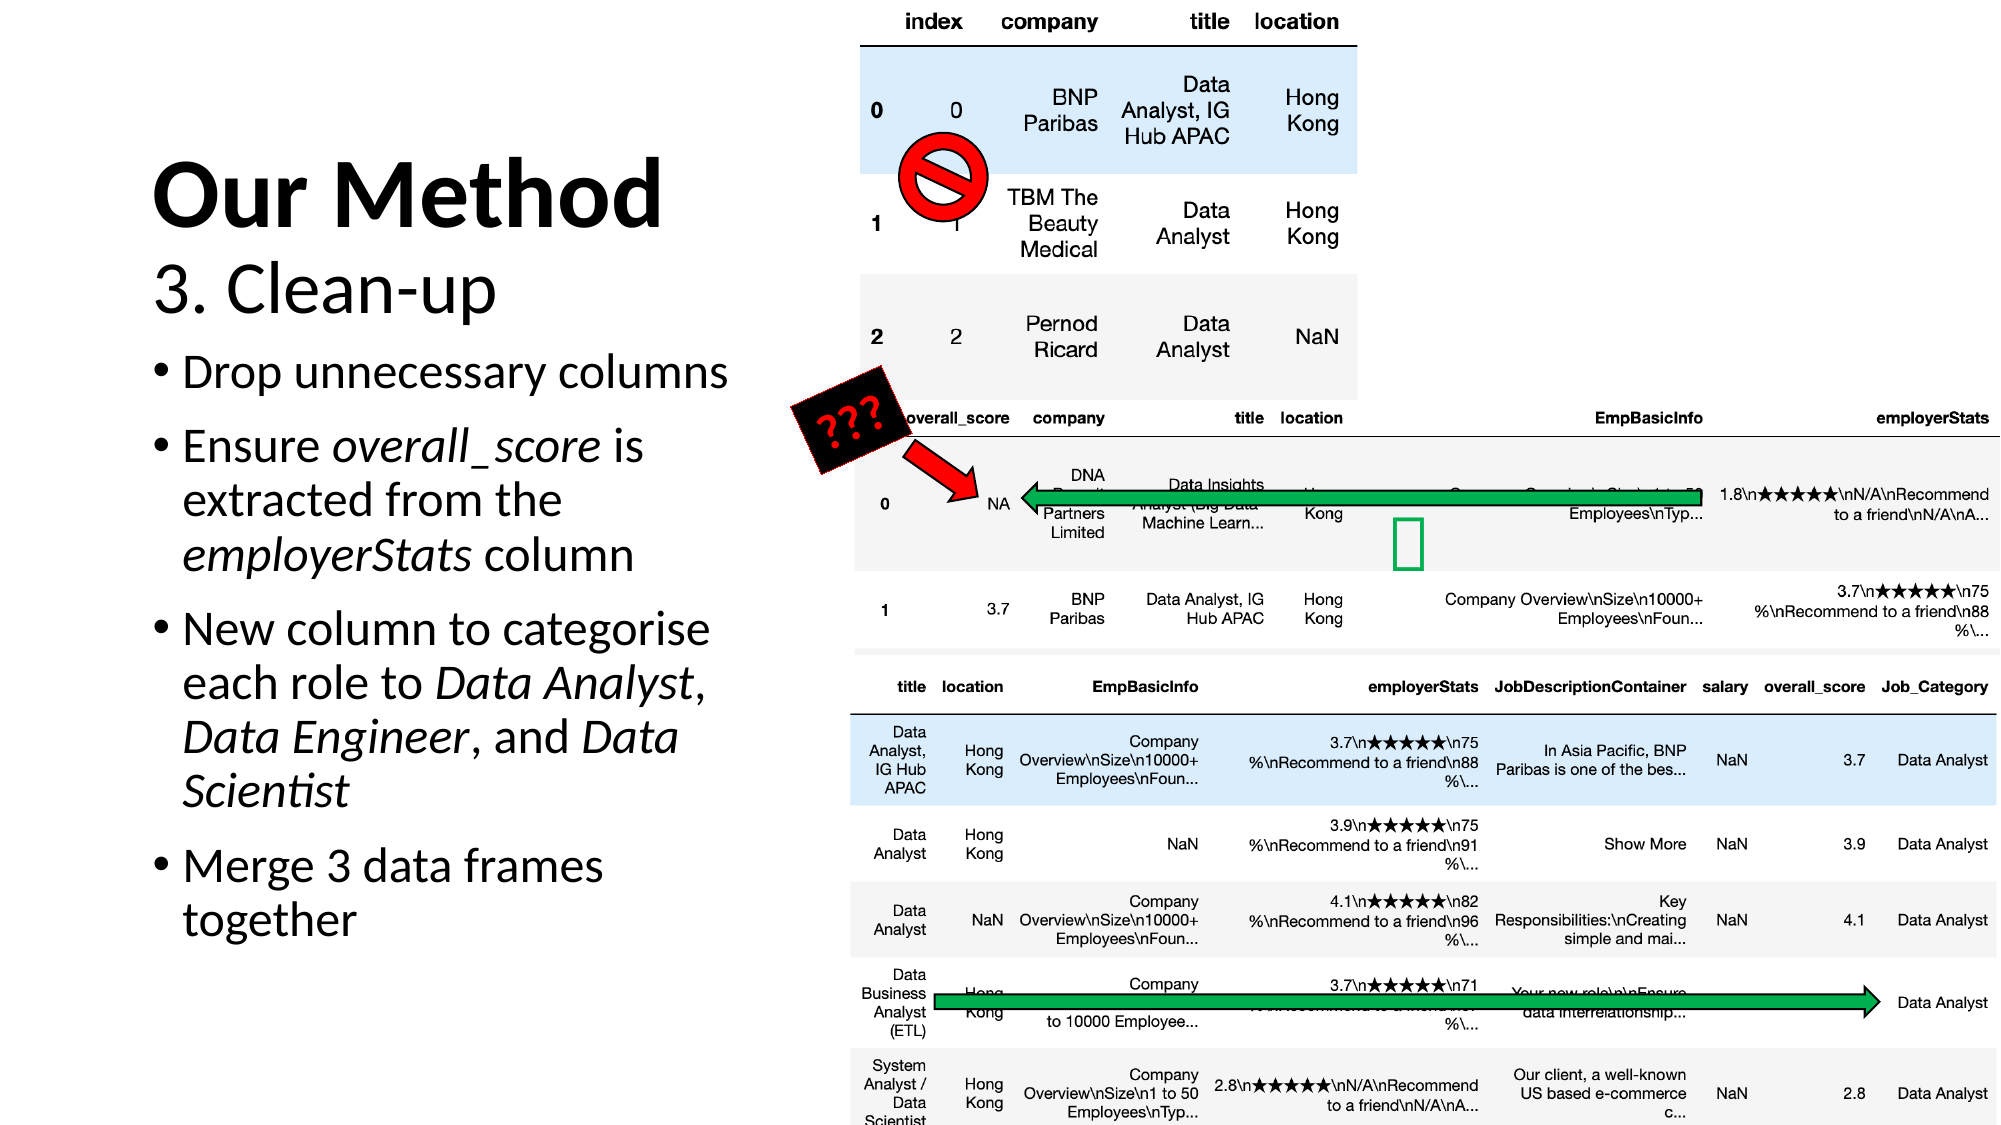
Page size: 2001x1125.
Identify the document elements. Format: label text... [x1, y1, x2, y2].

list Drop unnecessary columns Ensure overall_score is extracted from the employerStats column New column to categorise each role to Data Analyst, Data Engineer, and Data Scientist Merge 3 data frames together [137, 337, 783, 1050]
picture [850, 661, 2001, 1125]
title Our Method 3. Clean-up [137, 75, 783, 337]
picture [850, 0, 2000, 655]
text_box ??? [790, 379, 850, 475]
